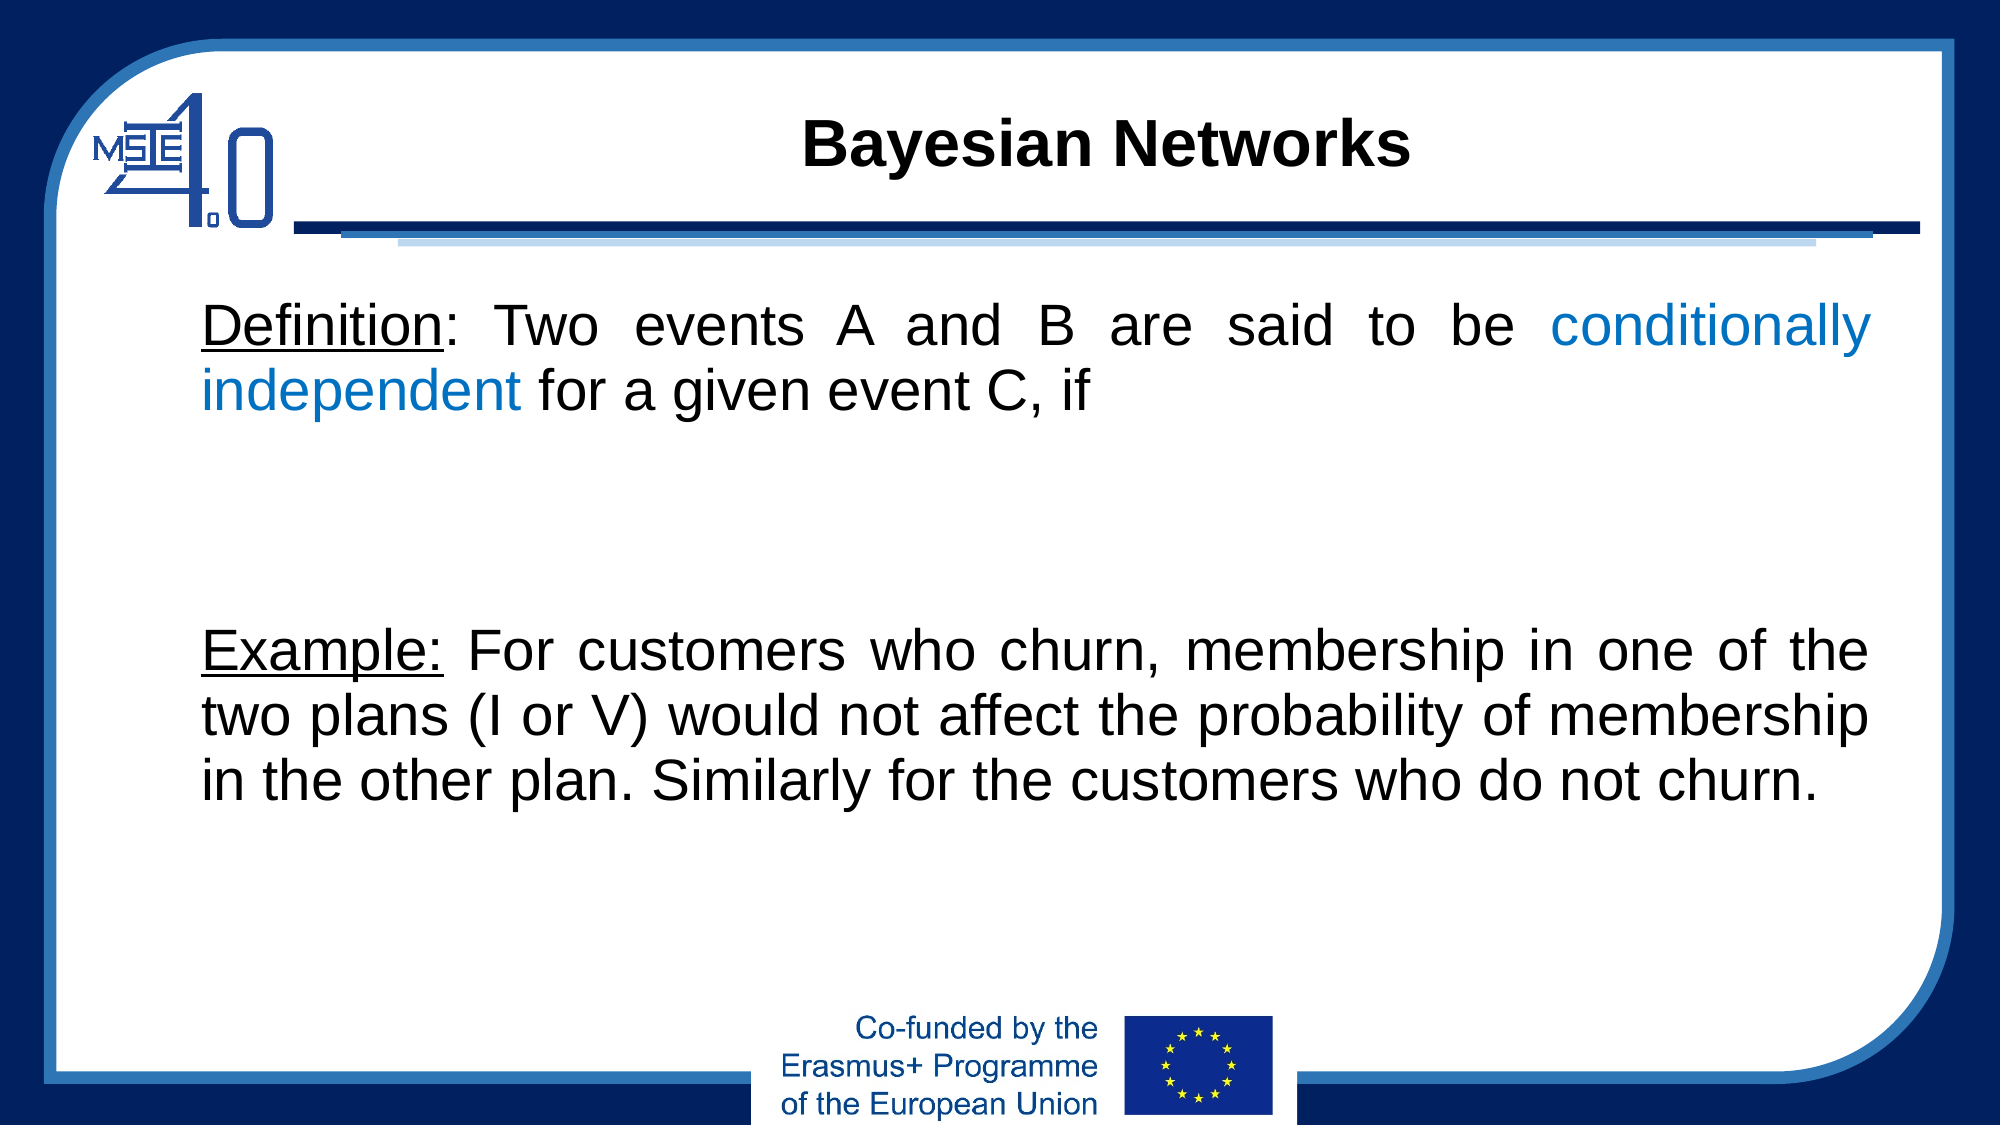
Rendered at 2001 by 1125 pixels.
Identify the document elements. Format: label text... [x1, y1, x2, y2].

picture [751, 1003, 1298, 1125]
title Bayesian Networks [294, 73, 1921, 220]
